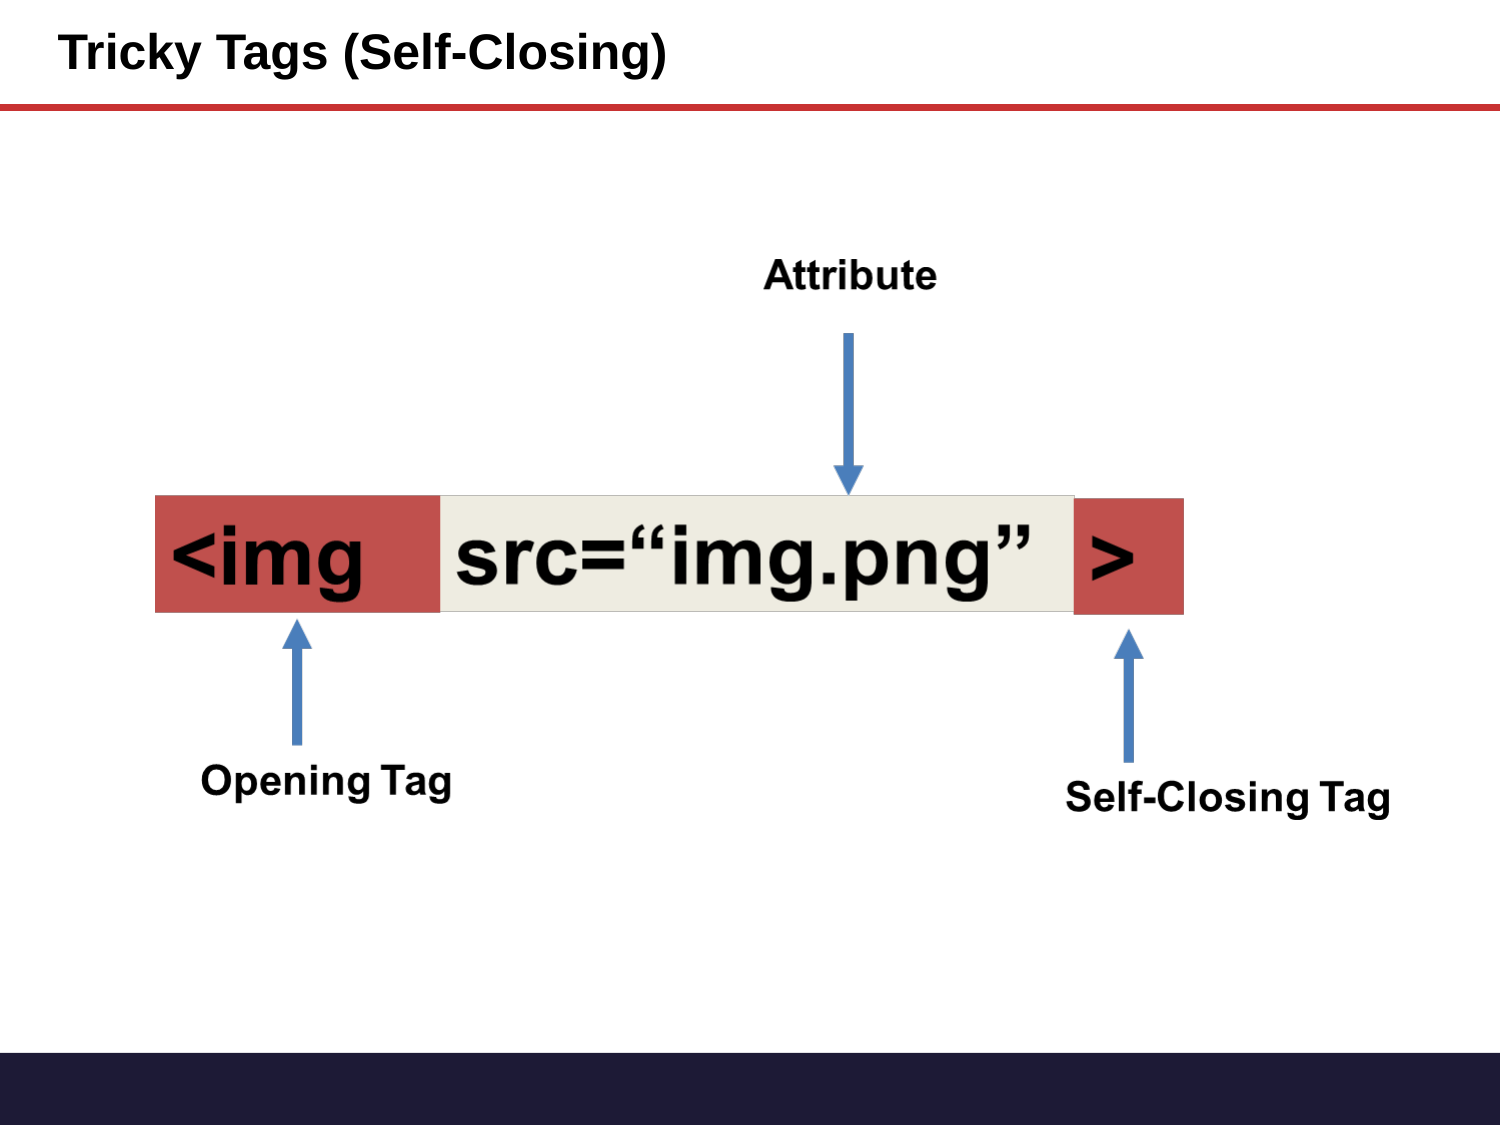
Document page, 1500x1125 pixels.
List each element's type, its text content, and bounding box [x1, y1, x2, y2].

title Tricky Tags (Self-Closing) [49, 0, 1176, 108]
picture [119, 235, 1417, 847]
